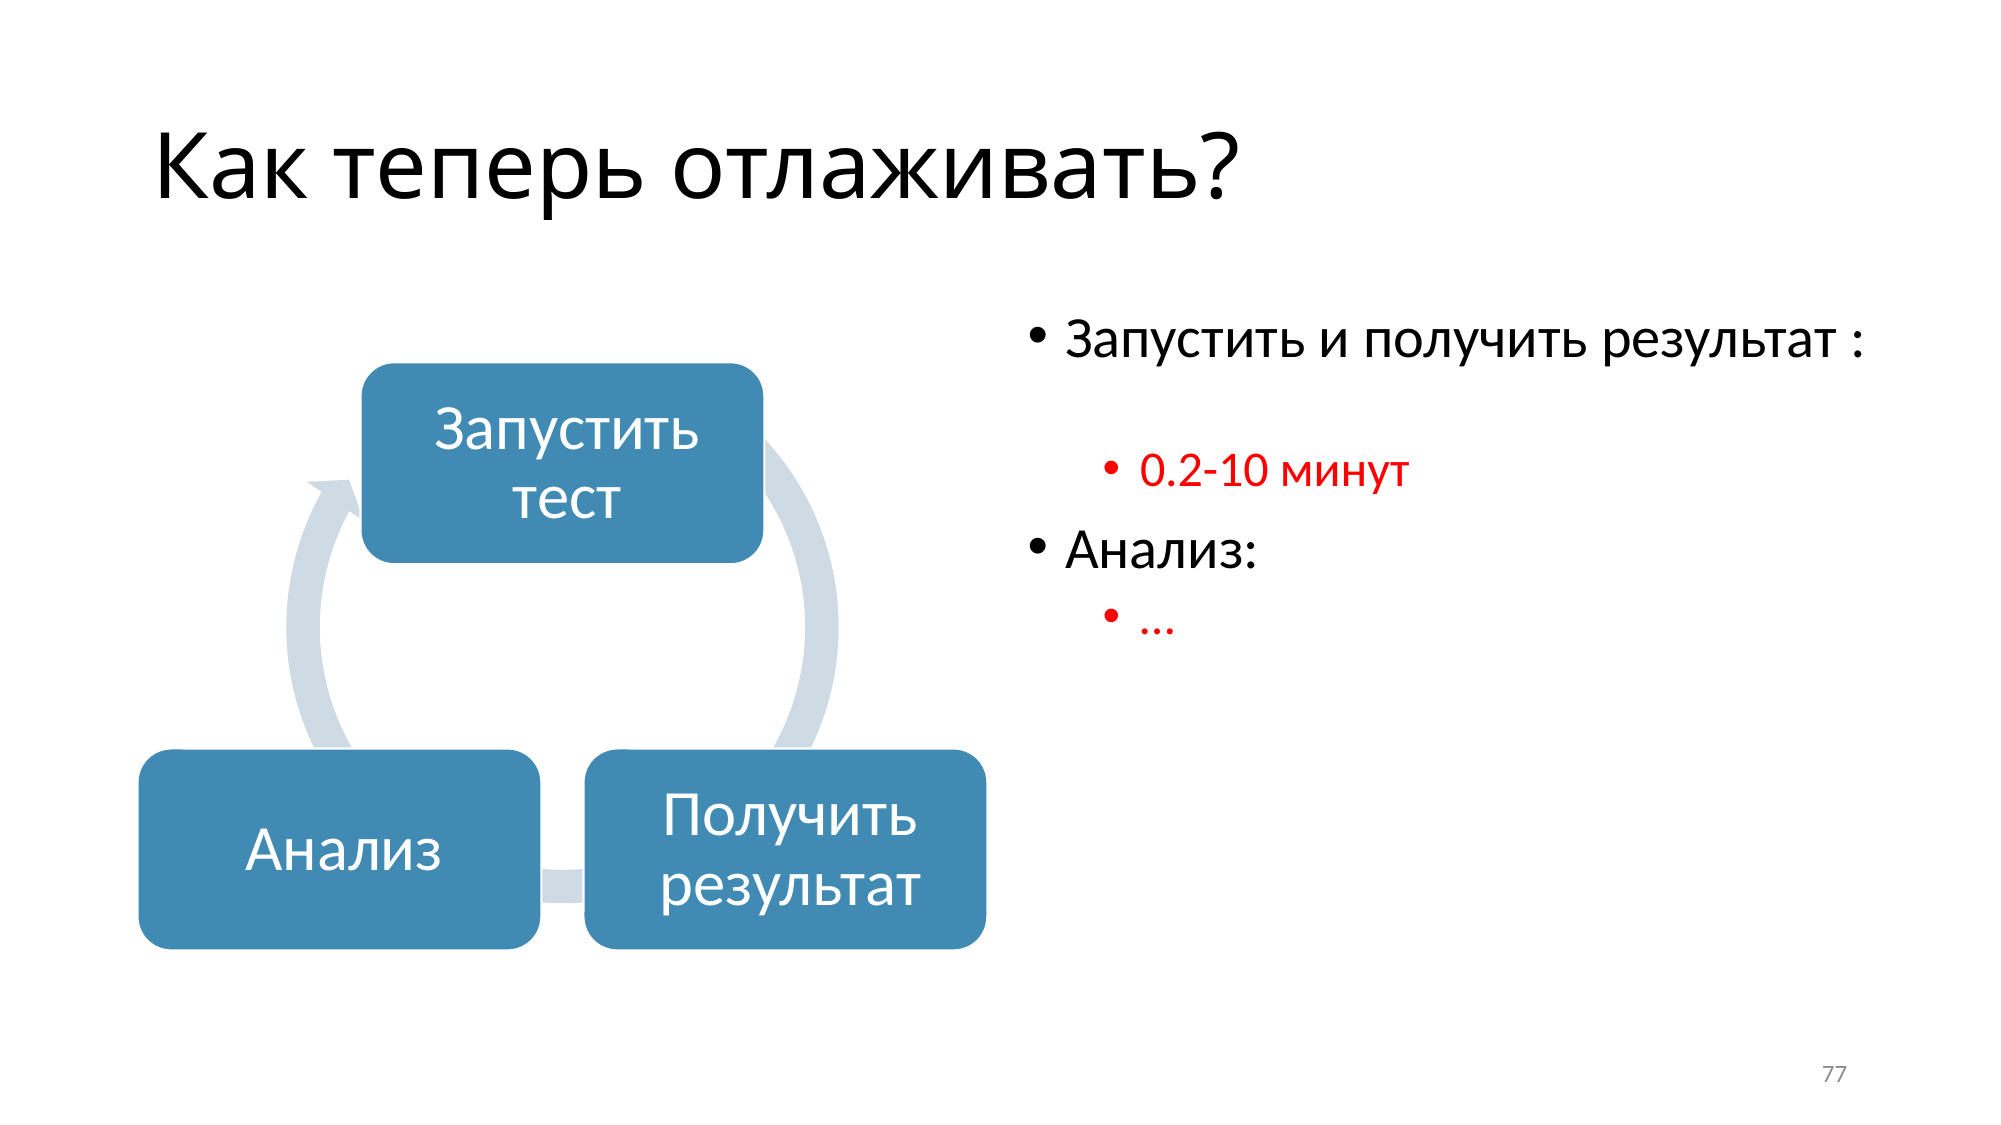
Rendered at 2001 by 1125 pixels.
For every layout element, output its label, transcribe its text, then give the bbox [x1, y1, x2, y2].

title Как теперь отлаживать? [137, 59, 1863, 278]
slide_number 77 [1412, 1042, 1863, 1103]
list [137, 299, 988, 1014]
list Запустить и получить результат : 0.2-10 минут Анализ: … [1012, 299, 1889, 1014]
